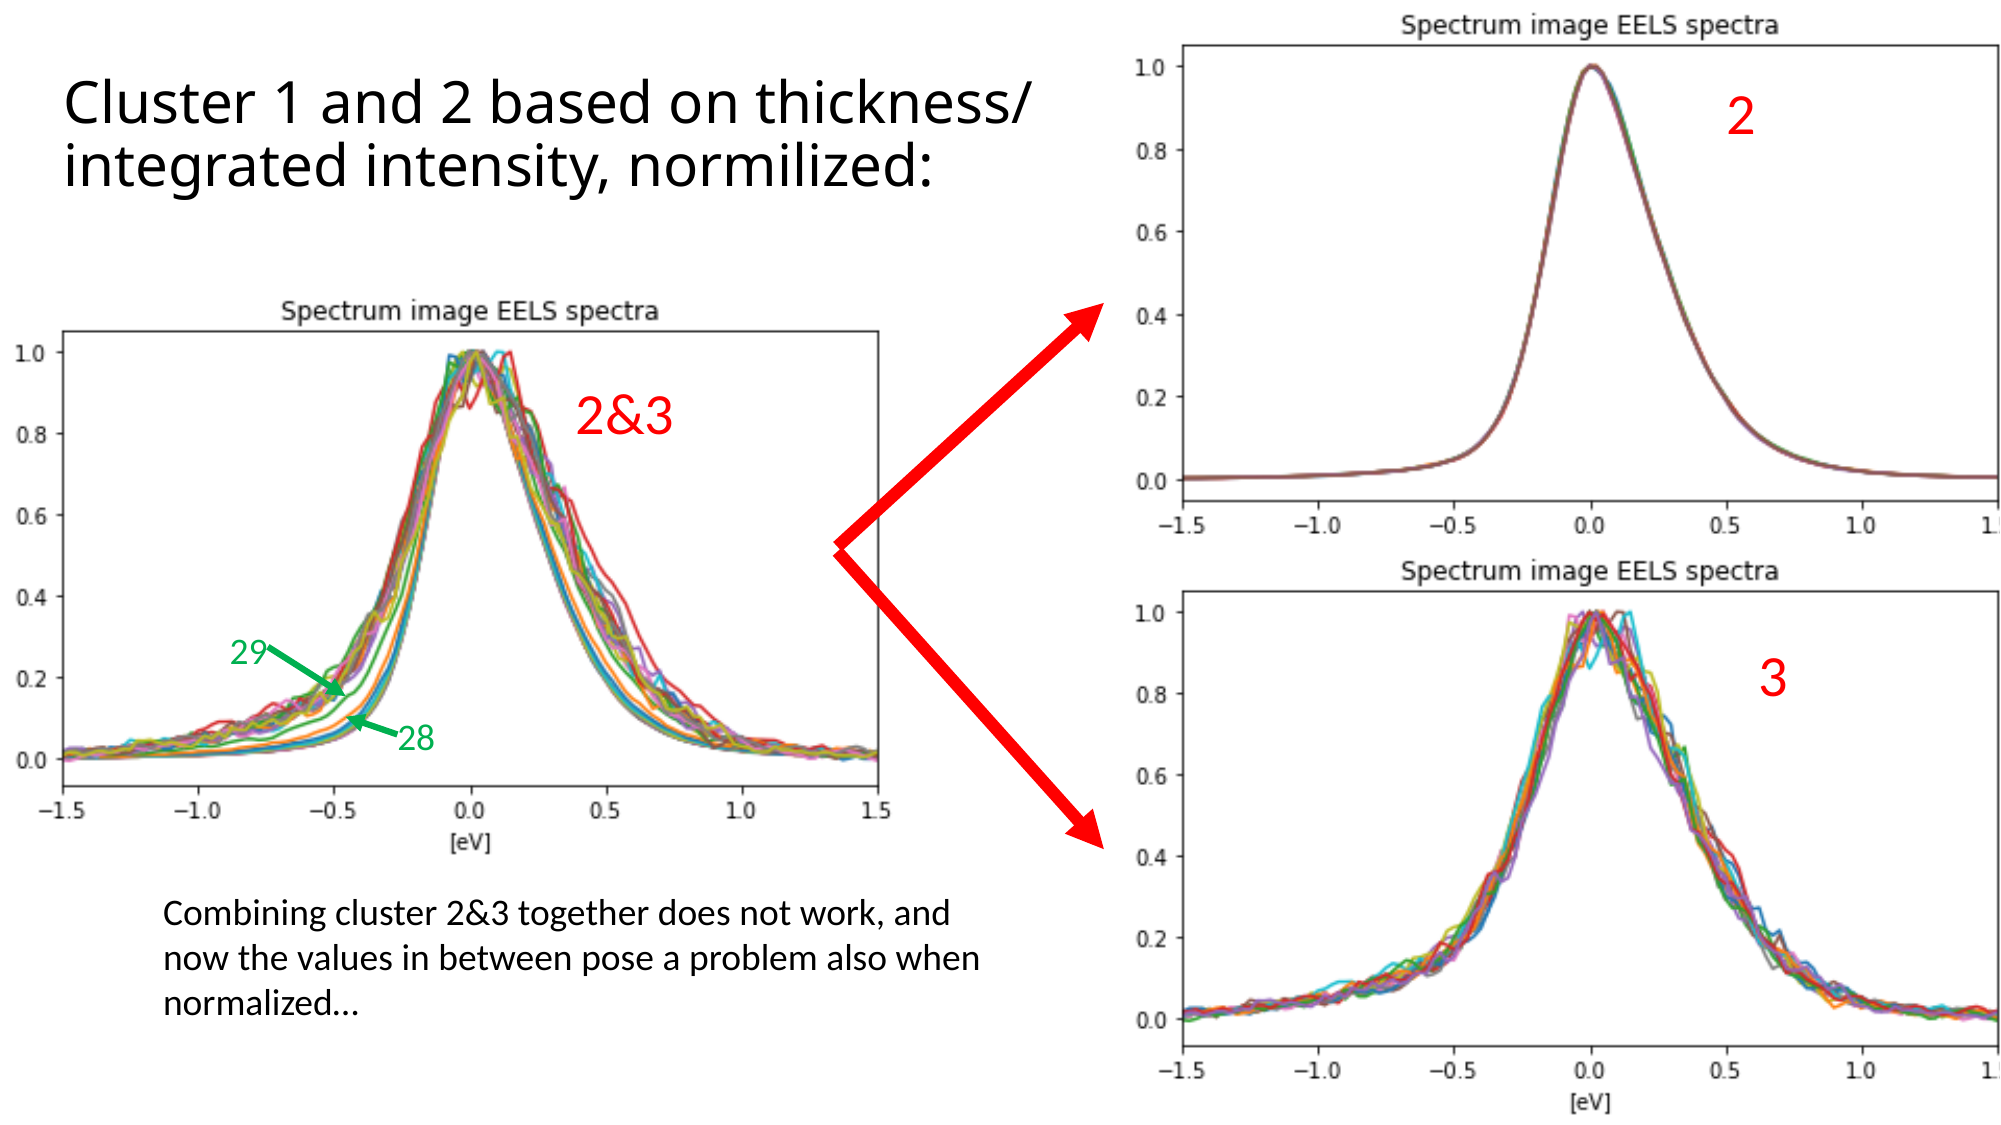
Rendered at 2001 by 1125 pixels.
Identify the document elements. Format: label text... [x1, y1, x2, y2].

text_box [345, 716, 398, 735]
text_box Combining cluster 2&3 together does not work, and now the values in between pose a problem also when normalized… [148, 881, 1006, 1031]
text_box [837, 302, 1104, 547]
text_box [267, 646, 346, 697]
picture [1120, 0, 2000, 1125]
title Cluster 1 and 2 based on thickness/ integrated intensity, normilized: [48, 27, 1120, 245]
picture [0, 285, 909, 866]
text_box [837, 551, 1104, 850]
